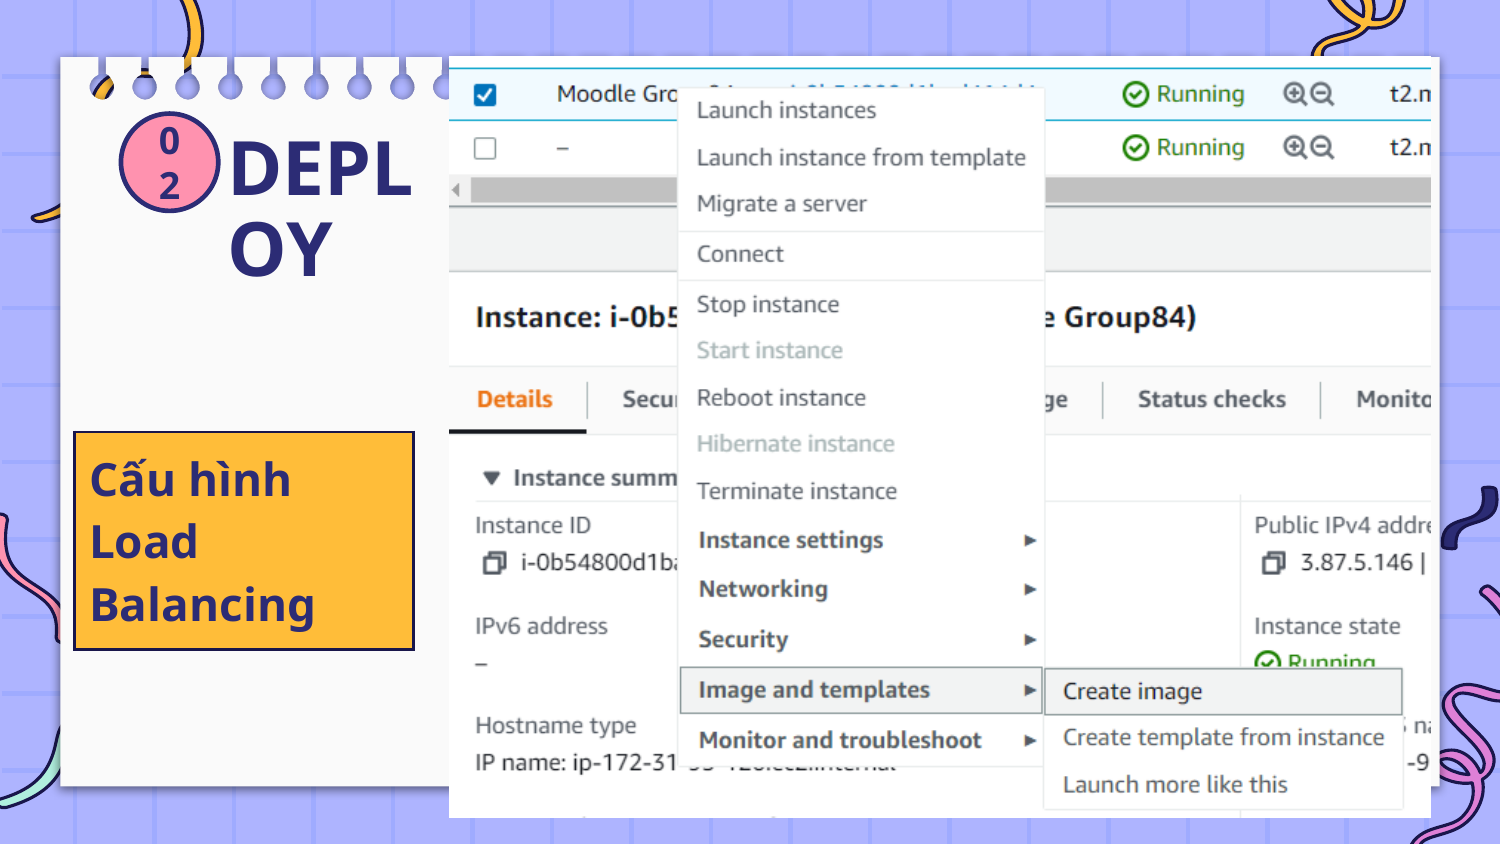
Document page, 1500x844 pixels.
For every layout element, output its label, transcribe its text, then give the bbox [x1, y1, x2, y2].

table_header Cấu hình Load Balancing [76, 433, 412, 648]
picture [448, 56, 1432, 819]
title DEPLOY [227, 115, 443, 210]
text_box 02 [120, 113, 219, 211]
